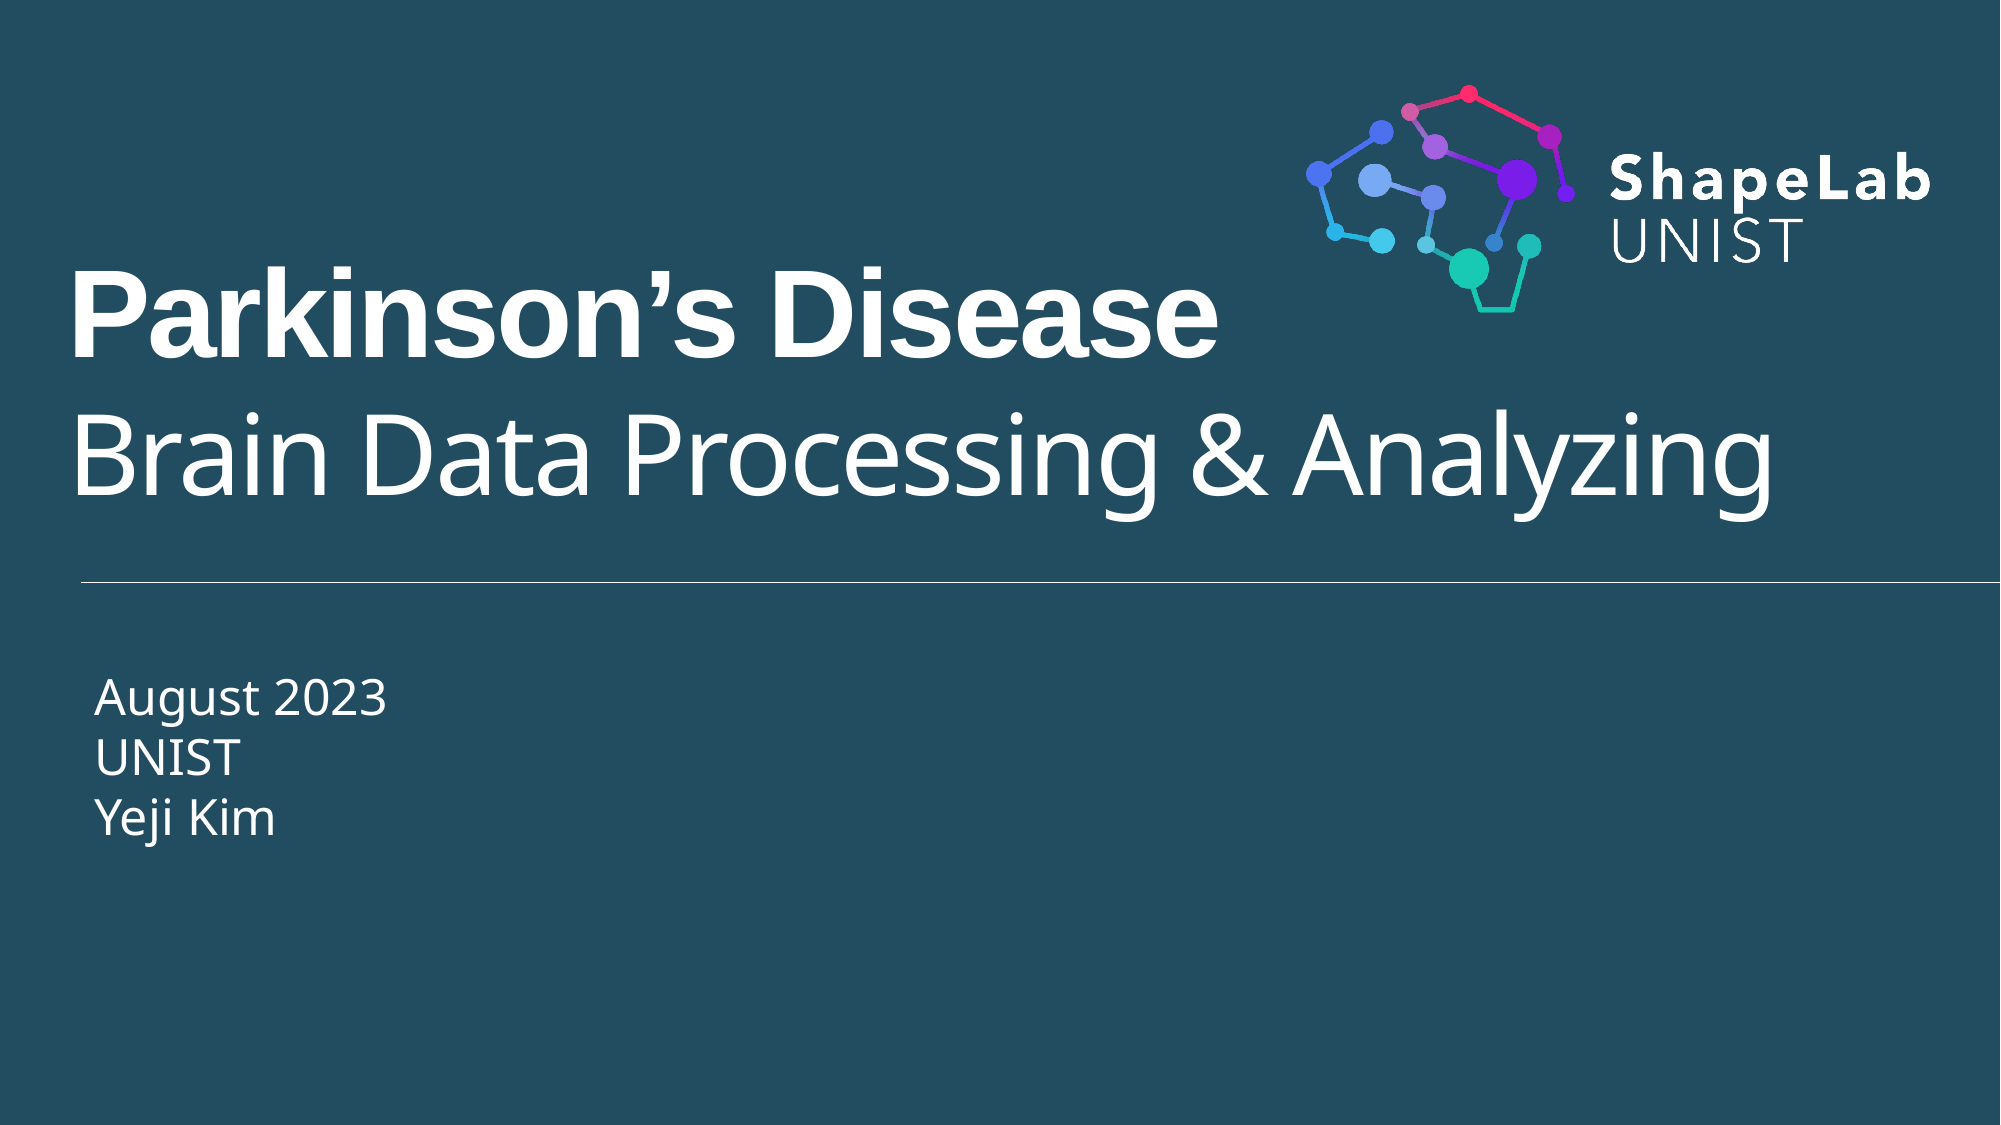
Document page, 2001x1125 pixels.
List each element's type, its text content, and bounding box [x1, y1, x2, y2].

picture [1284, 64, 1954, 333]
text_box Parkinson’s Disease Brain Data Processing & Analyzing [52, 225, 1795, 525]
text_box August 2023 UNIST Yeji Kim [79, 658, 403, 853]
